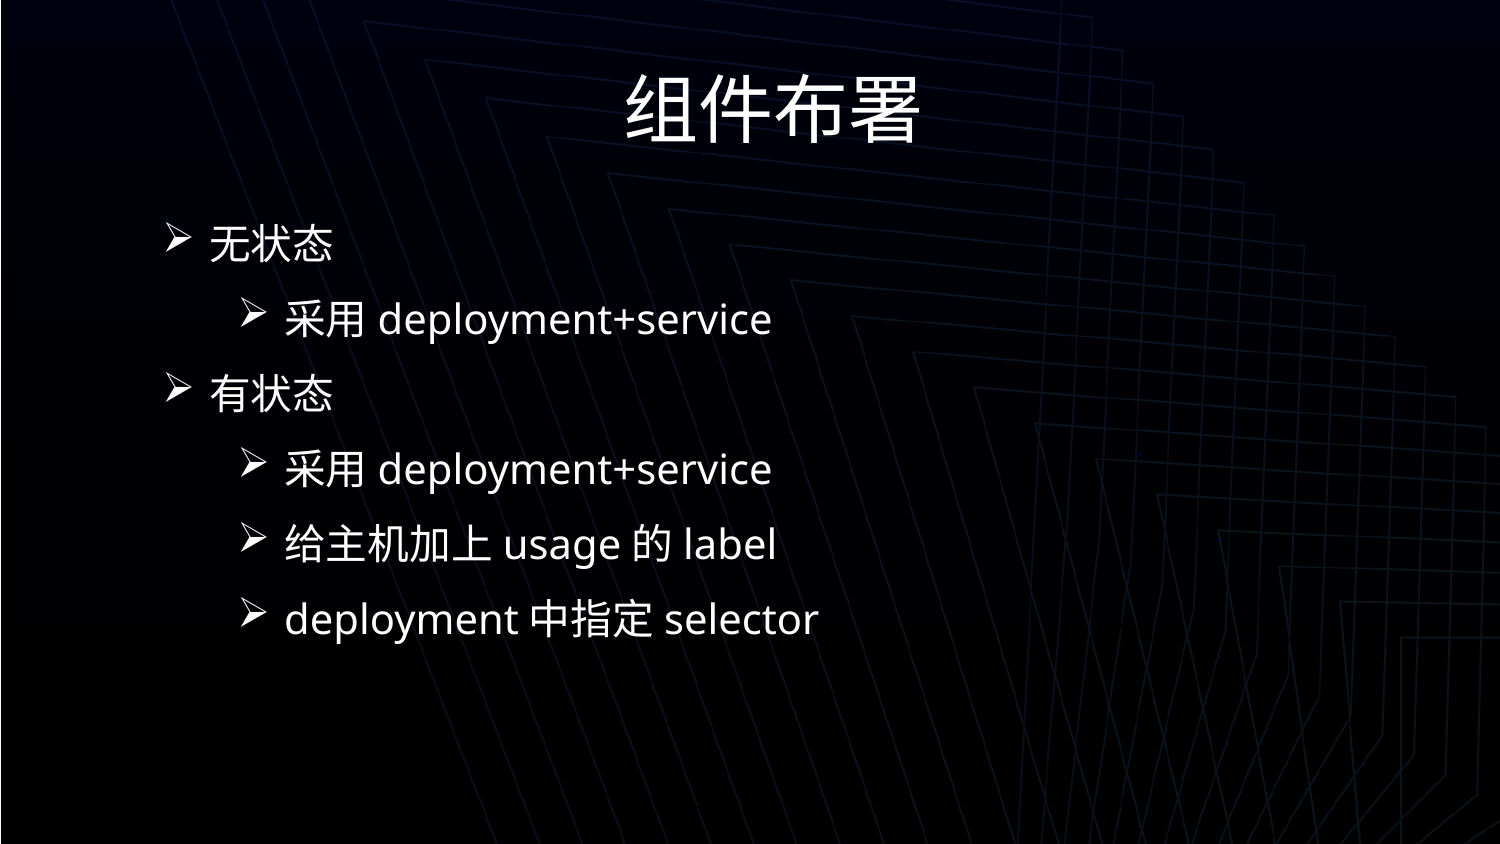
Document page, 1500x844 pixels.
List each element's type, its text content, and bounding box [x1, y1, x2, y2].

text_box 组件布署 [147, 55, 1400, 161]
picture [0, 0, 1500, 844]
text_box 无状态 采用deployment+service 有状态 采用deployment+service 给主机加上usage的label deployment中指定selector [147, 185, 1258, 651]
